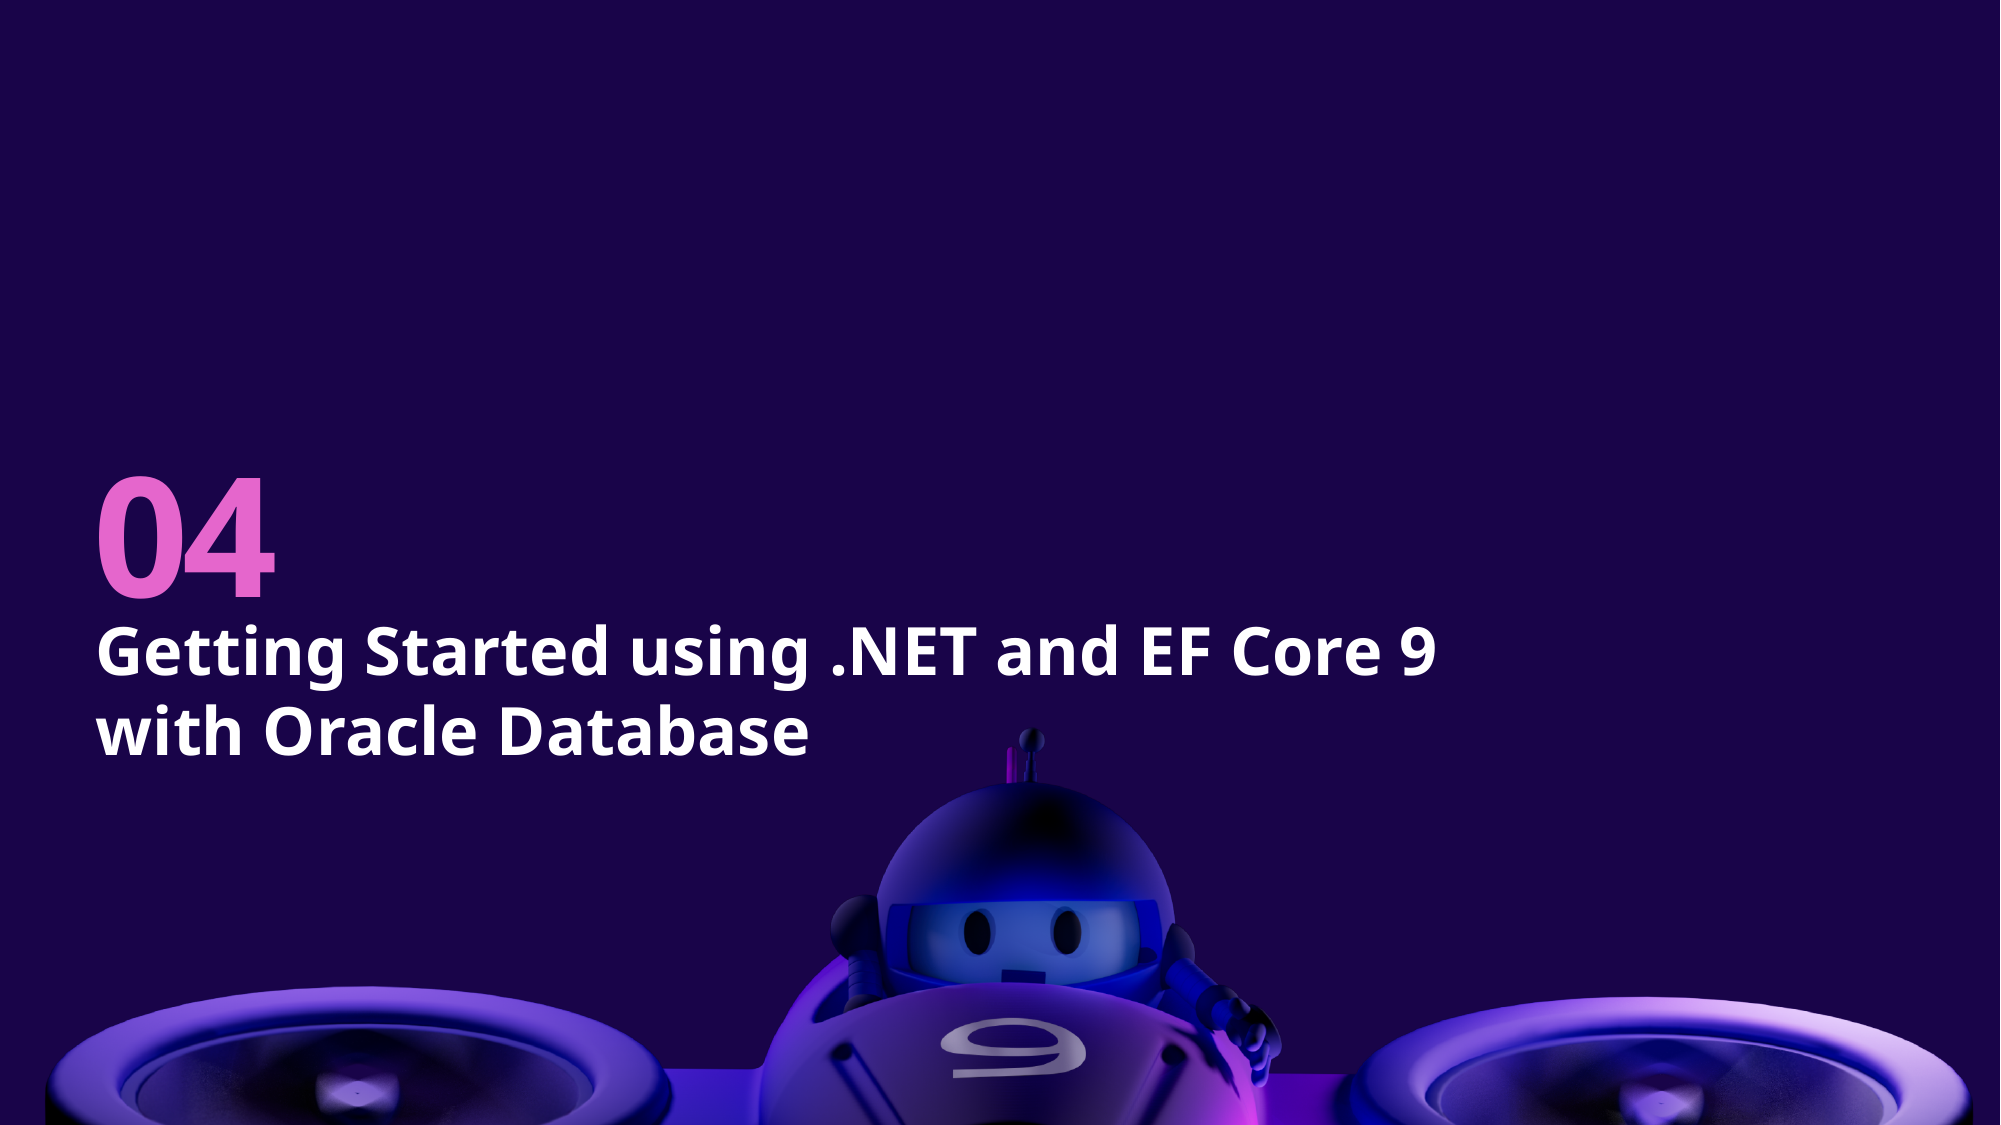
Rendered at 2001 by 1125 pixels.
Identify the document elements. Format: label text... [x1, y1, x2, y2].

picture [11, 670, 2001, 1125]
title 04 [93, 479, 1014, 583]
list Getting Started using .NET and EF Core 9 with Oracle Database [95, 609, 1572, 852]
